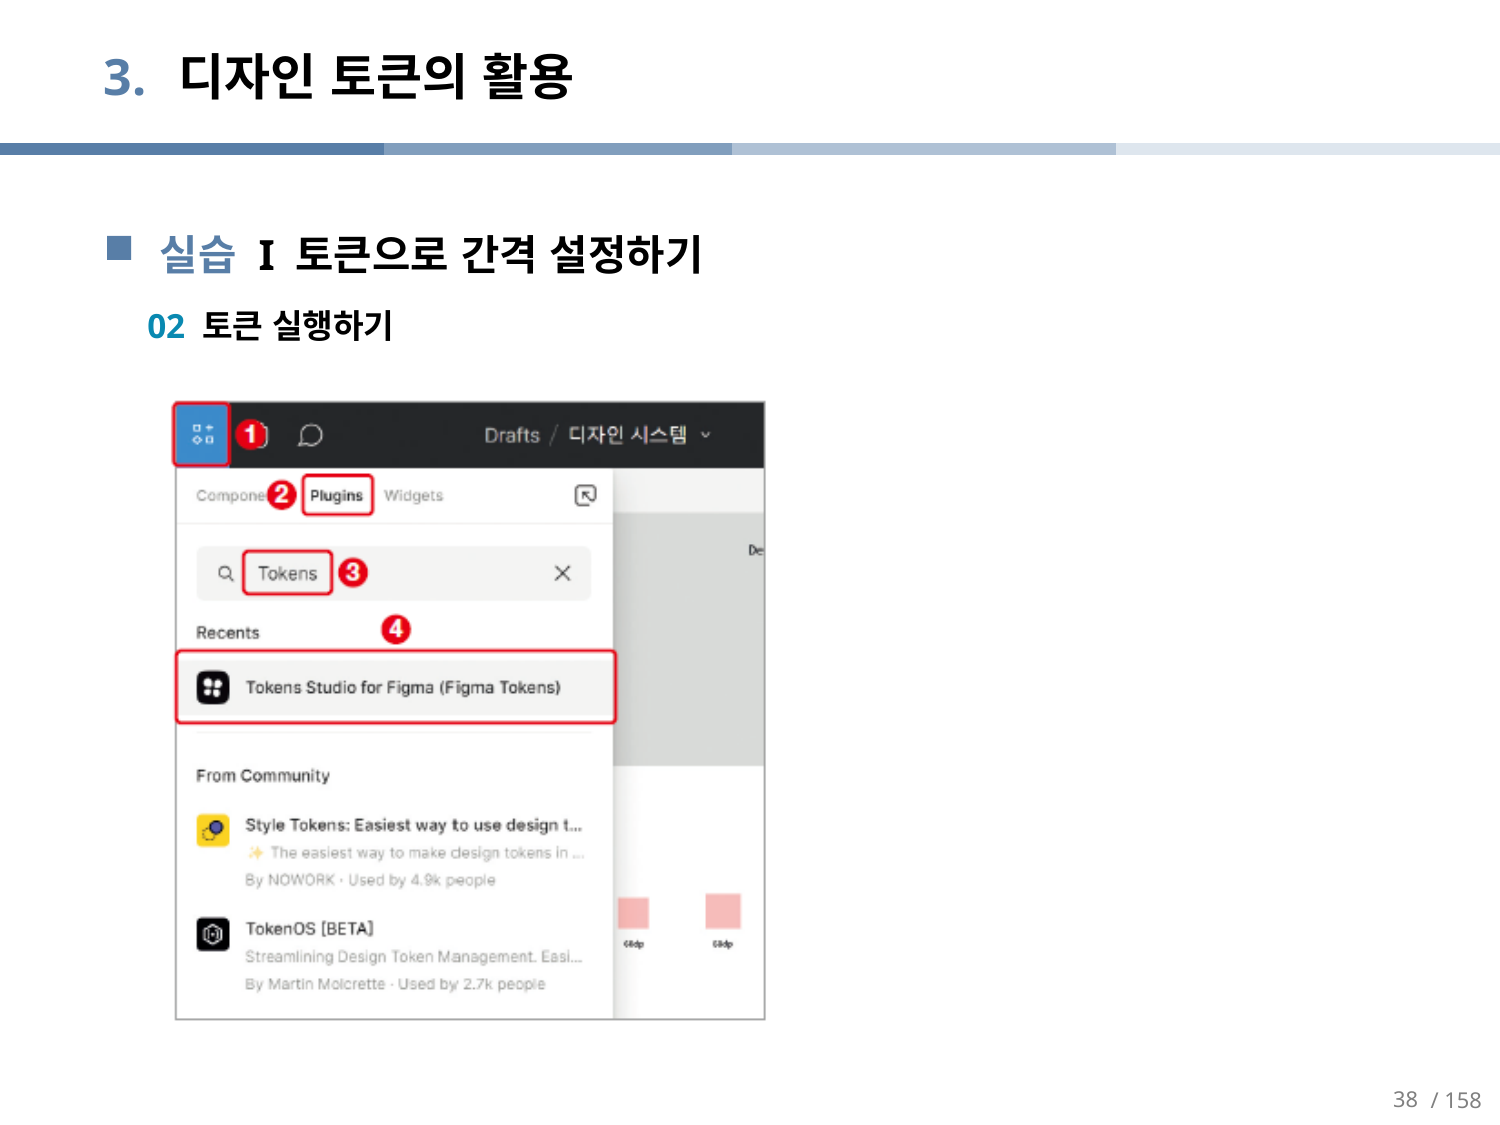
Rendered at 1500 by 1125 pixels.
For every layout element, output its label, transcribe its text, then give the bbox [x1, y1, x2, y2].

picture [159, 385, 786, 1057]
title 디자인 토큰의 활용 [88, 30, 1211, 121]
list 실습 I 토큰으로 간격 설정하기 02 토큰 실행하기 [88, 196, 1436, 1083]
